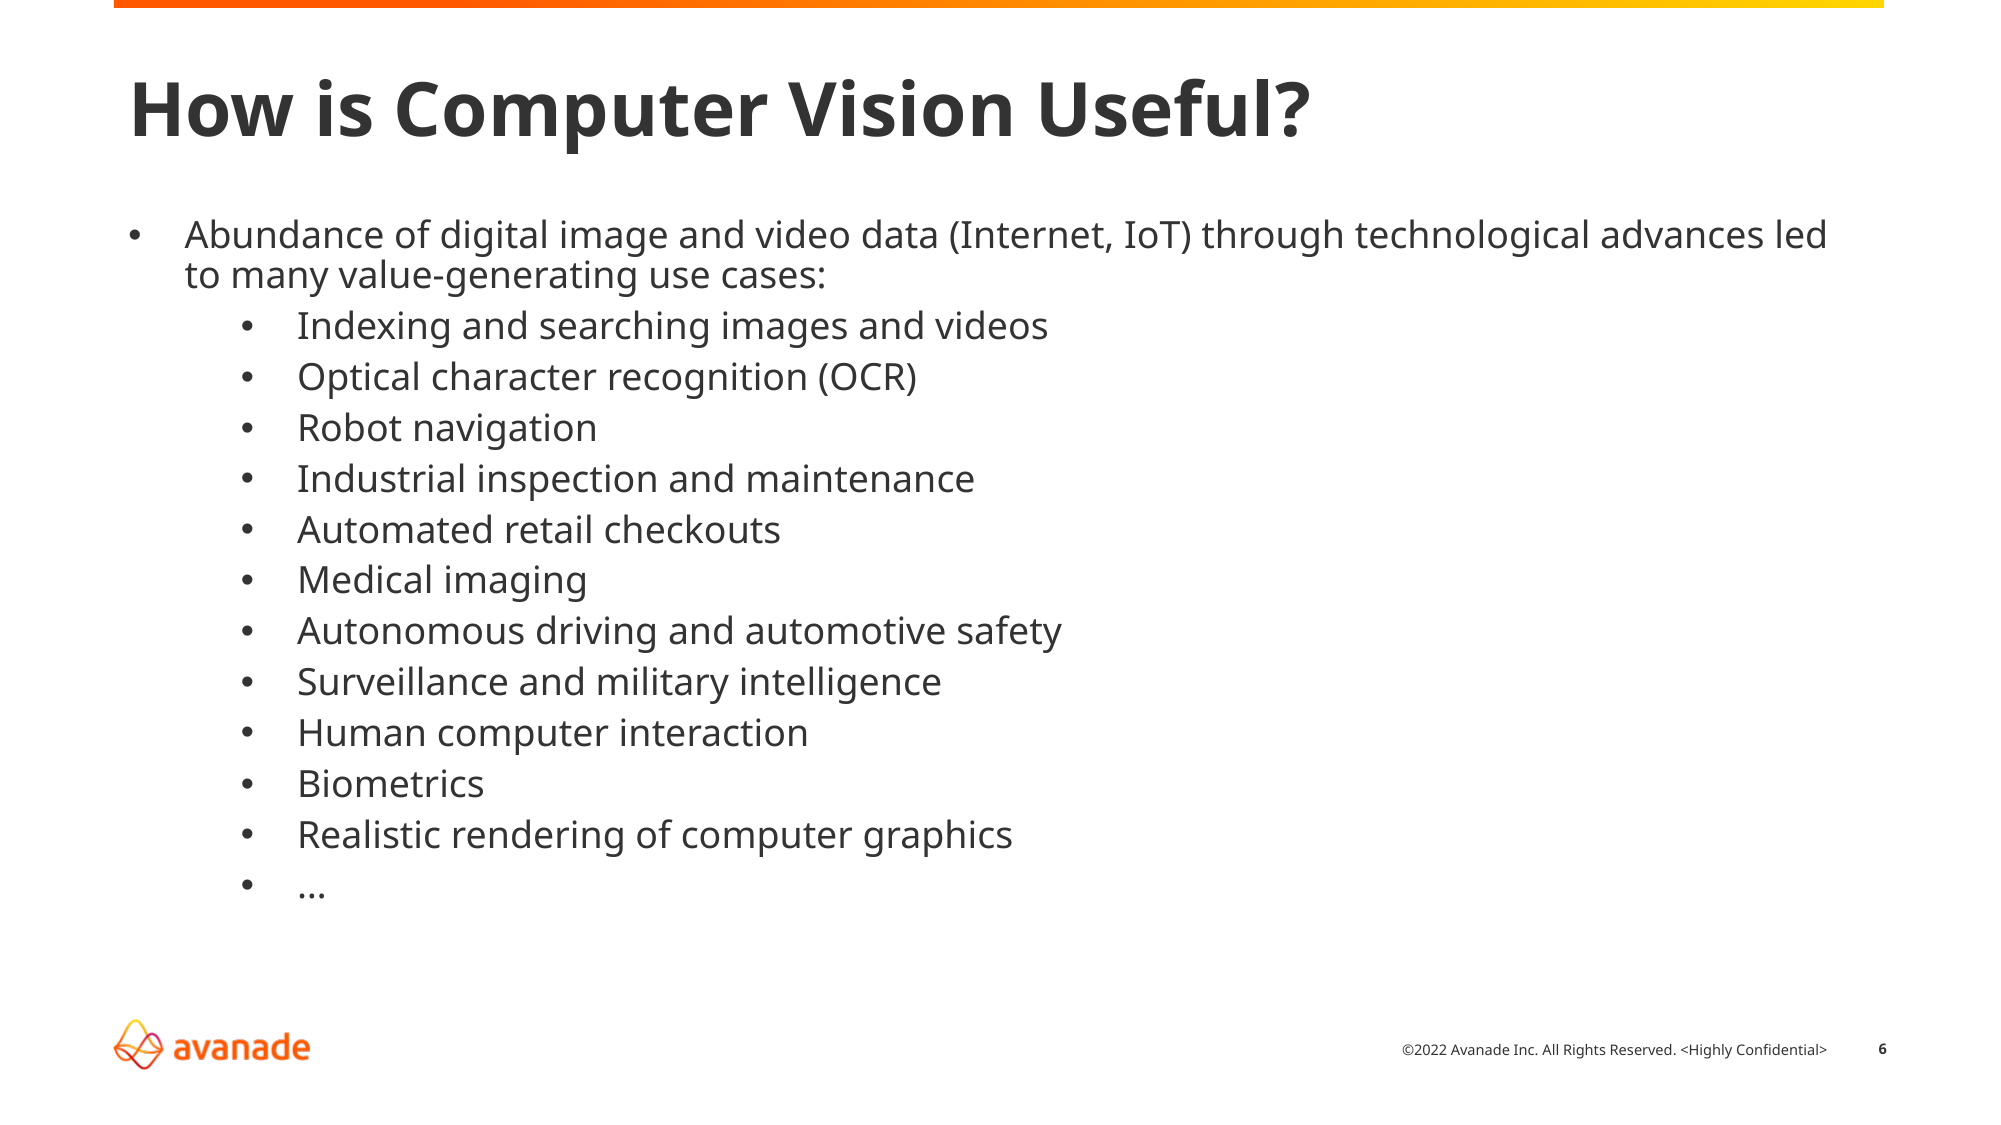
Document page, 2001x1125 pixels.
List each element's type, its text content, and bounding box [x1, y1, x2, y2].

list Abundance of digital image and video data (Internet, IoT) through technological advances led to many value-generating use cases: Indexing and searching images and videos Optical character recognition (OCR) Robot navigation Industrial inspection and maintenance Automated retail checkouts Medical imaging Autonomous driving and automotive safety Surveillance and military intelligence Human computer interaction Biometrics Realistic rendering of computer graphics … [113, 208, 1883, 923]
picture [93, 999, 339, 1090]
title How is Computer Vision Useful? [113, 64, 1883, 208]
